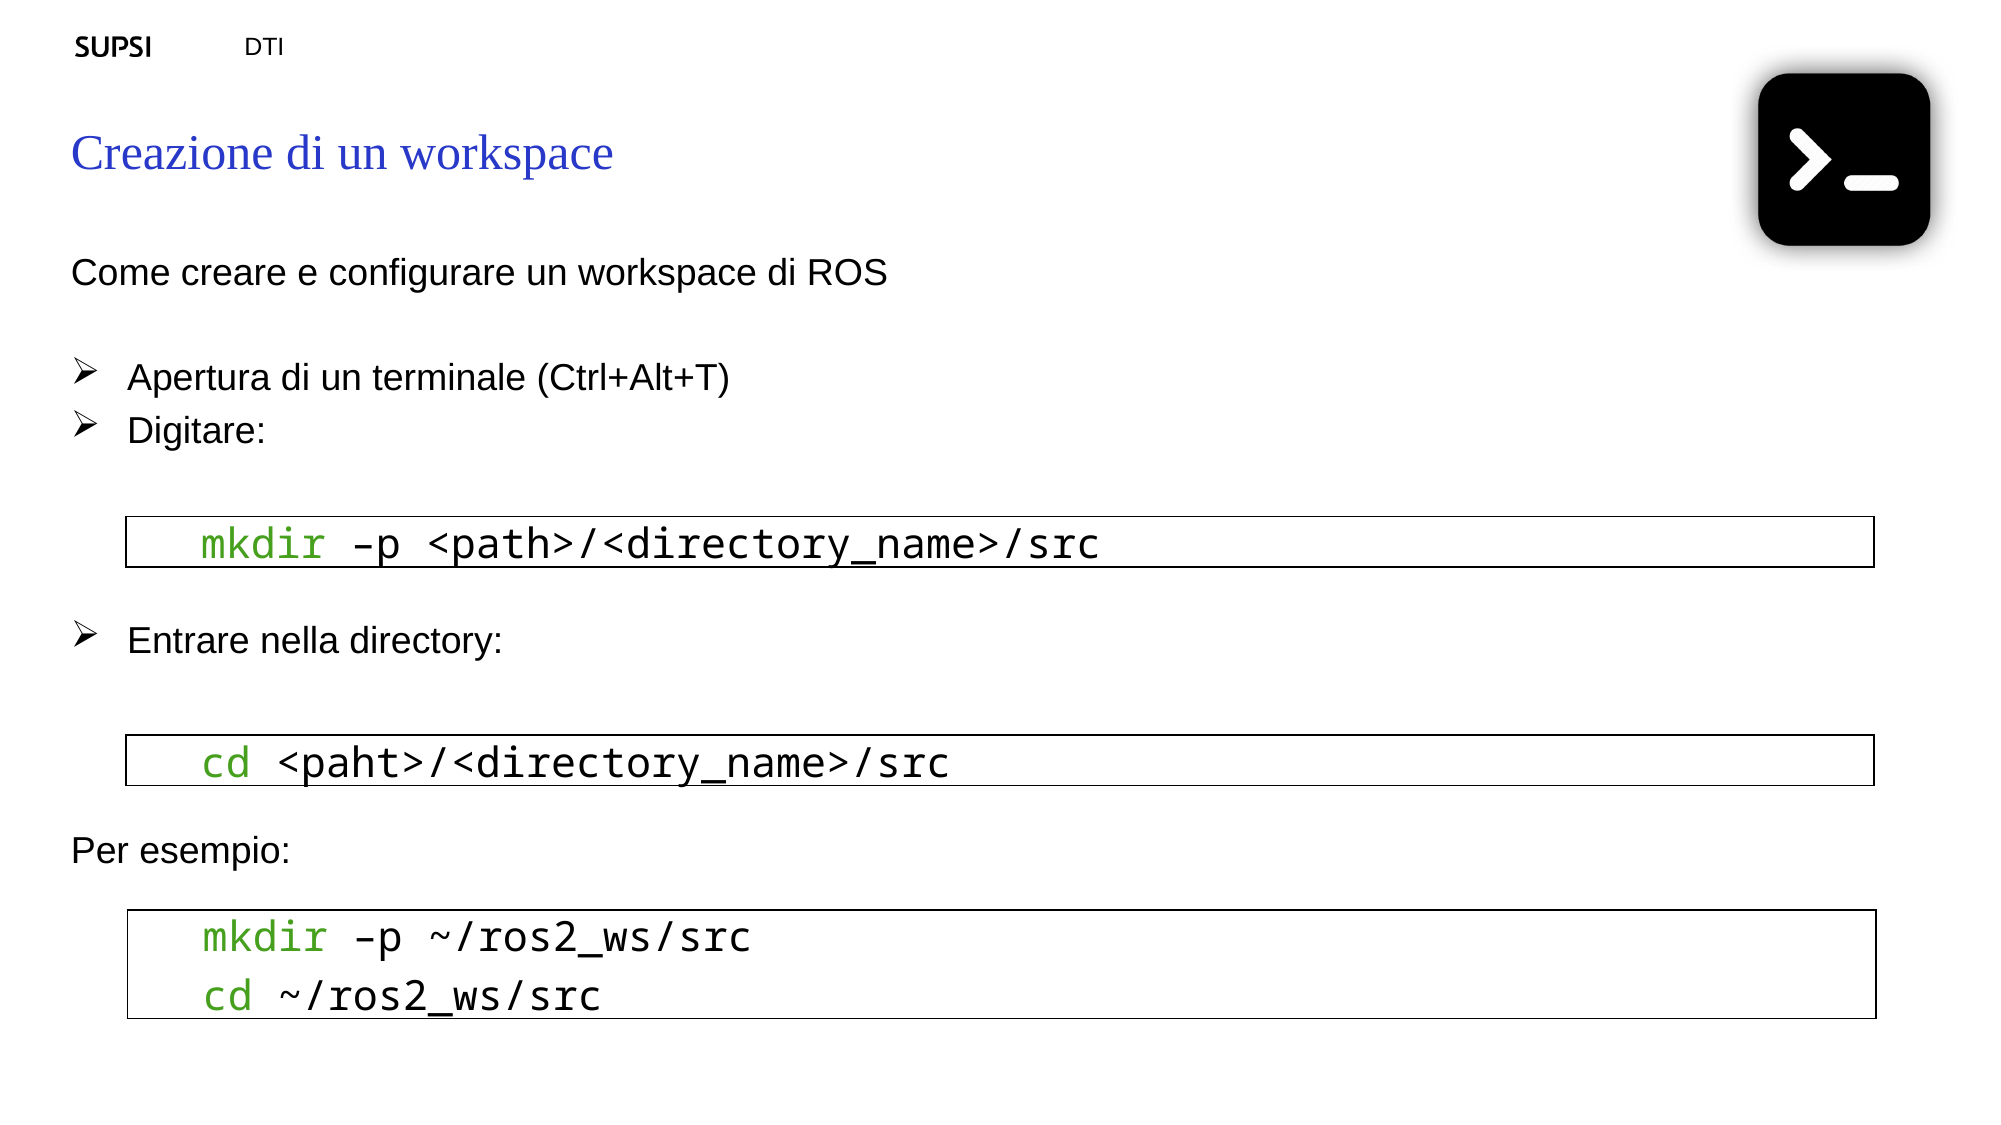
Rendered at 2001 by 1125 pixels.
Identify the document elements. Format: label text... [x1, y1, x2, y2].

picture [1755, 69, 1933, 249]
title Creazione di un workspace [70, 119, 1733, 238]
text_box cd <paht>/<directory_name>/src [125, 735, 1875, 786]
list Come creare e configurare un workspace di ROS Apertura di un terminale (Ctrl+Alt+T) Digitare: Entrare nella directory: Per esempio: [70, 248, 1930, 1024]
text_box mkdir –p <path>/<directory_name>/src [125, 516, 1875, 567]
picture [75, 34, 153, 57]
text_box mkdir –p ~/ros2_ws/src cd ~/ros2_ws/src [127, 909, 1876, 1019]
